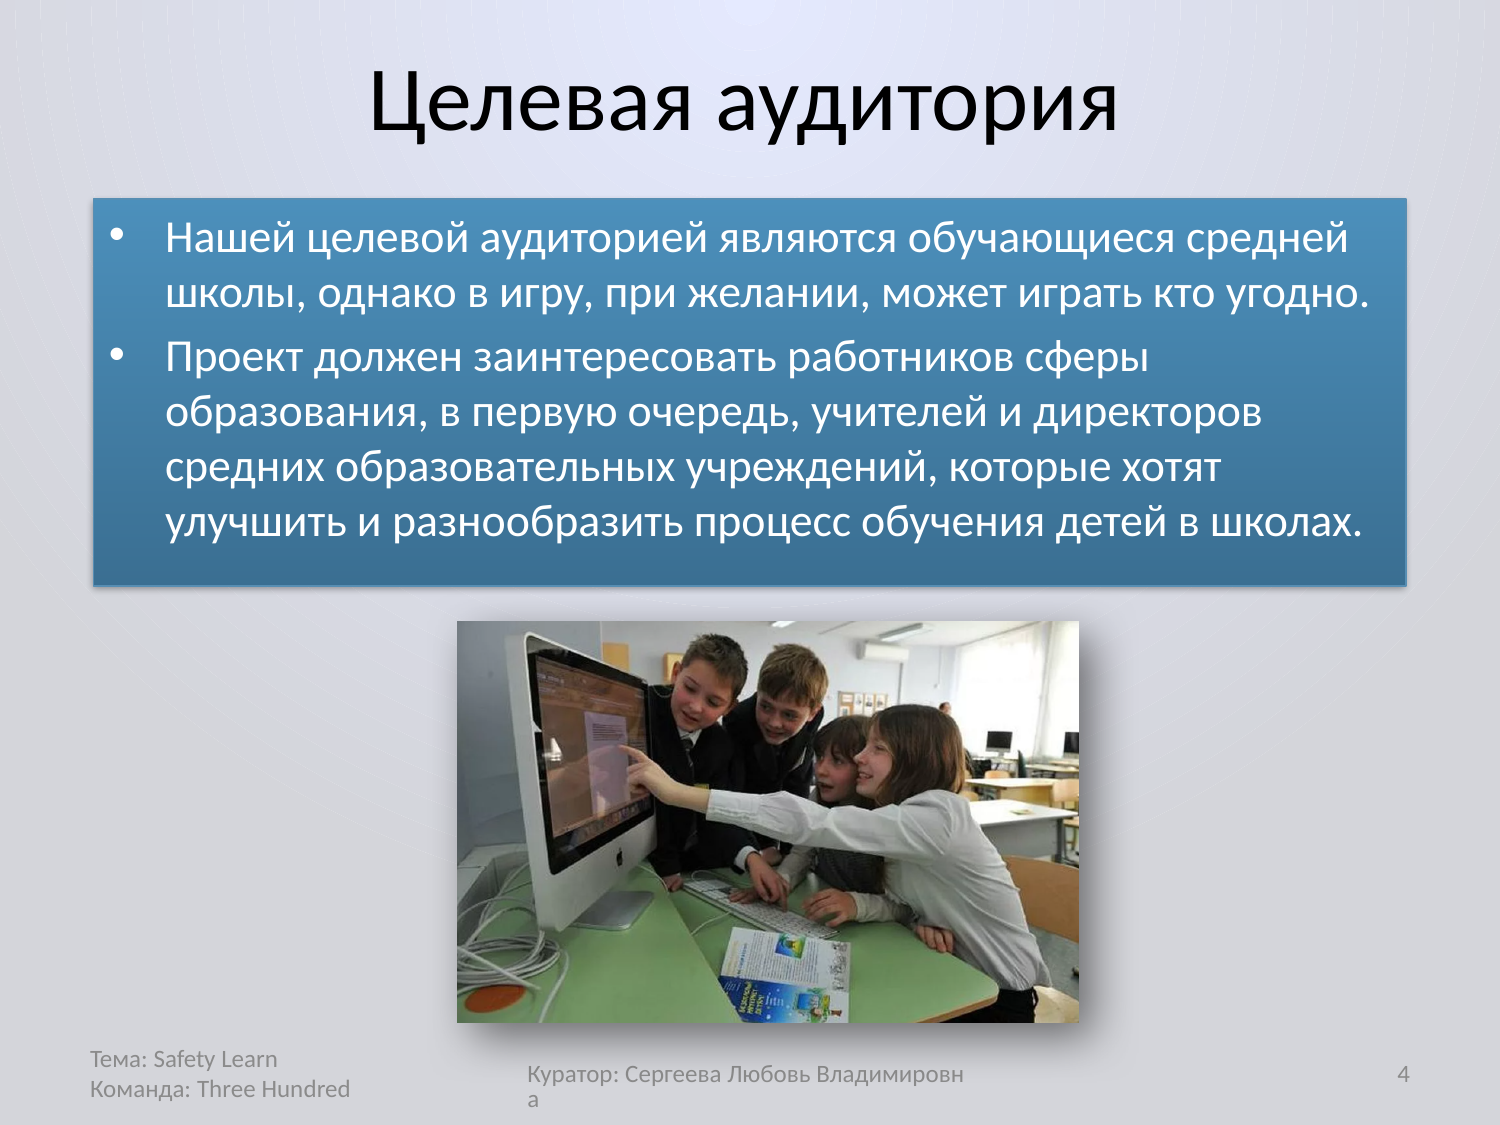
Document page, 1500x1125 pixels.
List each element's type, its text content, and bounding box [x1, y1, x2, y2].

slide_number Тема: Safety Learn Команда: Three Hundred [75, 1042, 425, 1103]
picture [456, 620, 1079, 1023]
footer Куратор: Сергеева Любовь Владимировна [512, 1071, 988, 1103]
list Нашей целевой аудиторией являются обучающиеся средней школы, однако в игру, при желании, может играть кто угодно. Проект должен заинтересовать работников сферы образования, в первую очередь, учителей и директоров средних образовательных учреждений, которые хотят улучшить и разнообразить процесс обучения детей в школах. [93, 198, 1407, 587]
title Целевая аудитория [70, 0, 1421, 188]
slide_number 4 [1074, 1042, 1425, 1103]
